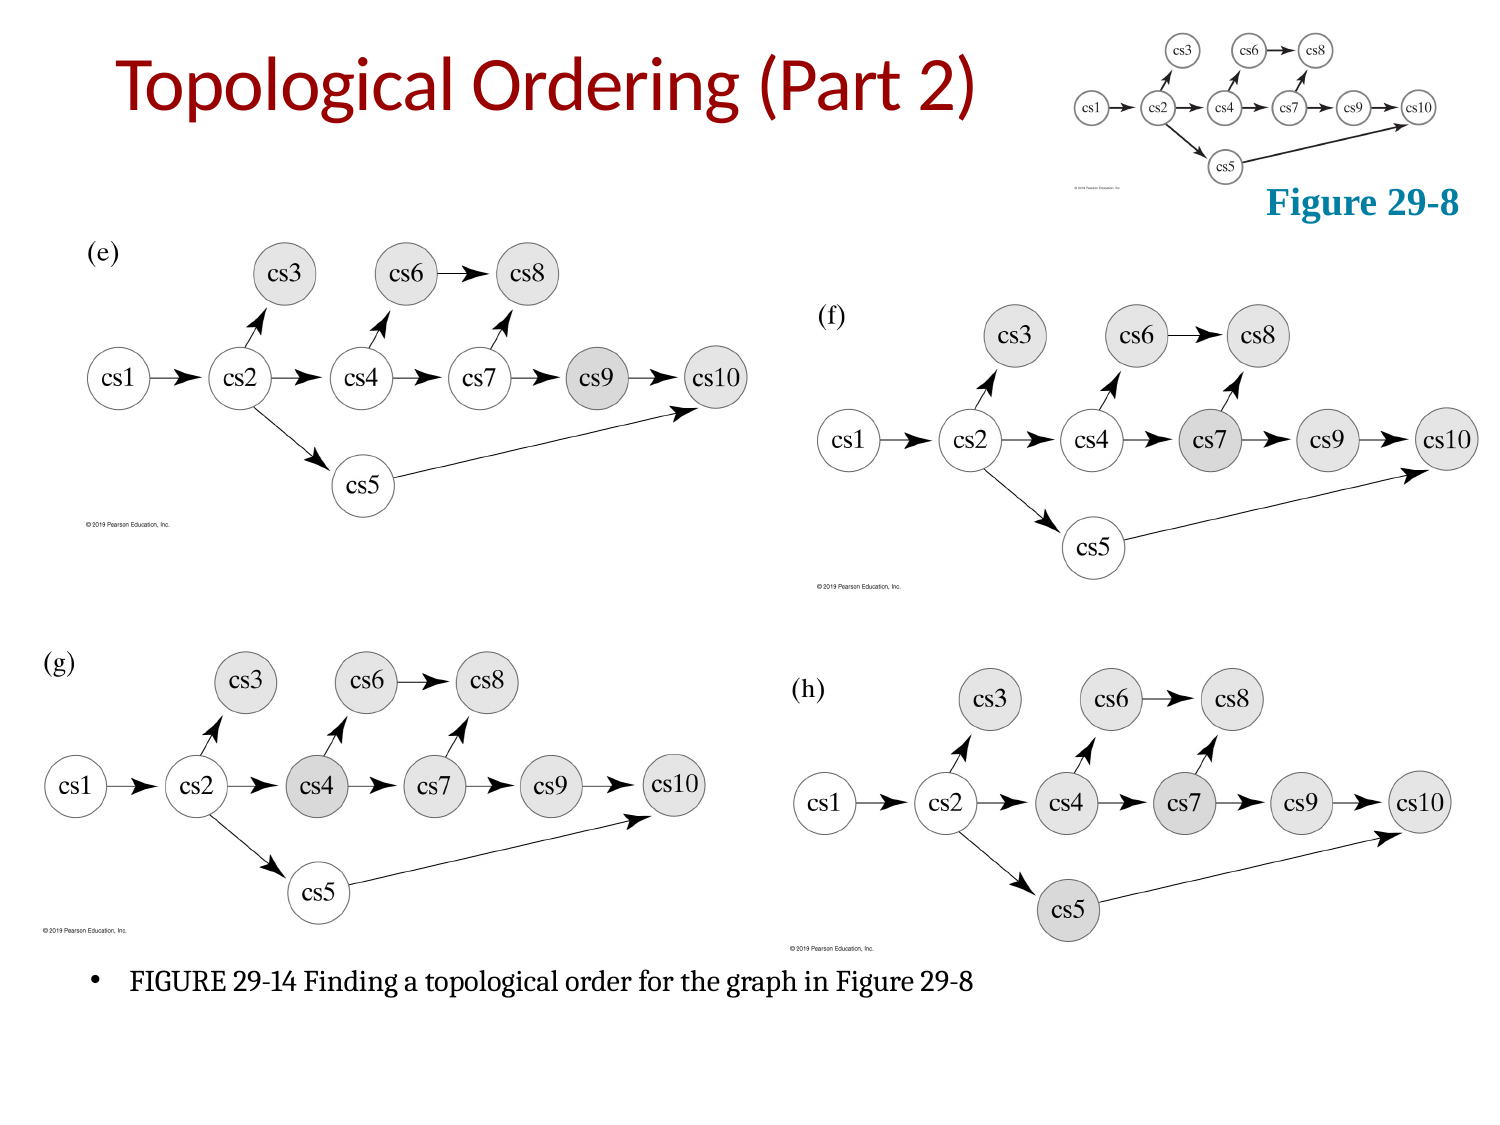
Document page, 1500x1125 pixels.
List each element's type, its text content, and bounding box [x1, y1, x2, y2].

title Topological Ordering (Part 2) [40, 0, 1054, 159]
picture [40, 648, 708, 937]
picture [1072, 31, 1438, 191]
picture [813, 300, 1482, 592]
list FIGURE 29-14 Finding a topological order for the graph in Figure 29-8 [75, 953, 1425, 1005]
picture [83, 238, 751, 531]
text_box Figure 29-8 [1258, 168, 1481, 231]
picture [786, 664, 1454, 954]
